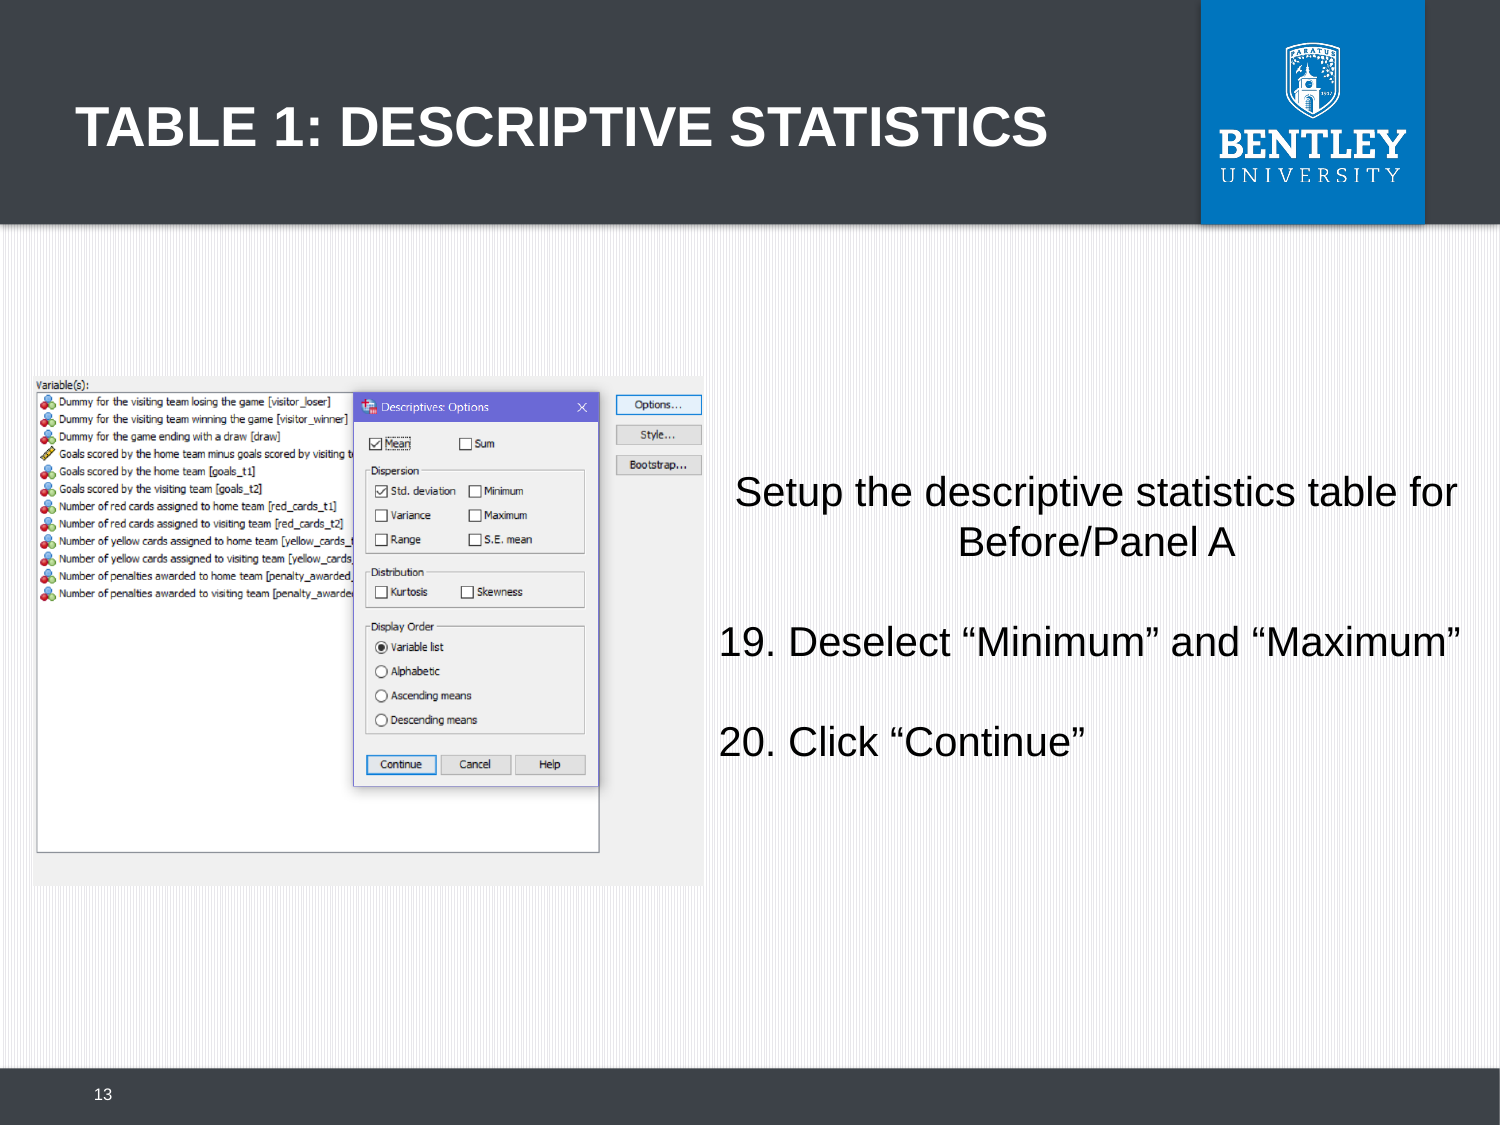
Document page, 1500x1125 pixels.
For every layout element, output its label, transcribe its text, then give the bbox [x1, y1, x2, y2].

picture [33, 376, 705, 886]
text_box Setup the descriptive statistics table for Before/Panel A 19. Deselect “Minimum” and “Maximum” 20. Click “Continue” [710, 457, 1490, 772]
text_box Table 1: Descriptive Statistics [74, 46, 1159, 216]
slide_number 13 [75, 1064, 113, 1124]
